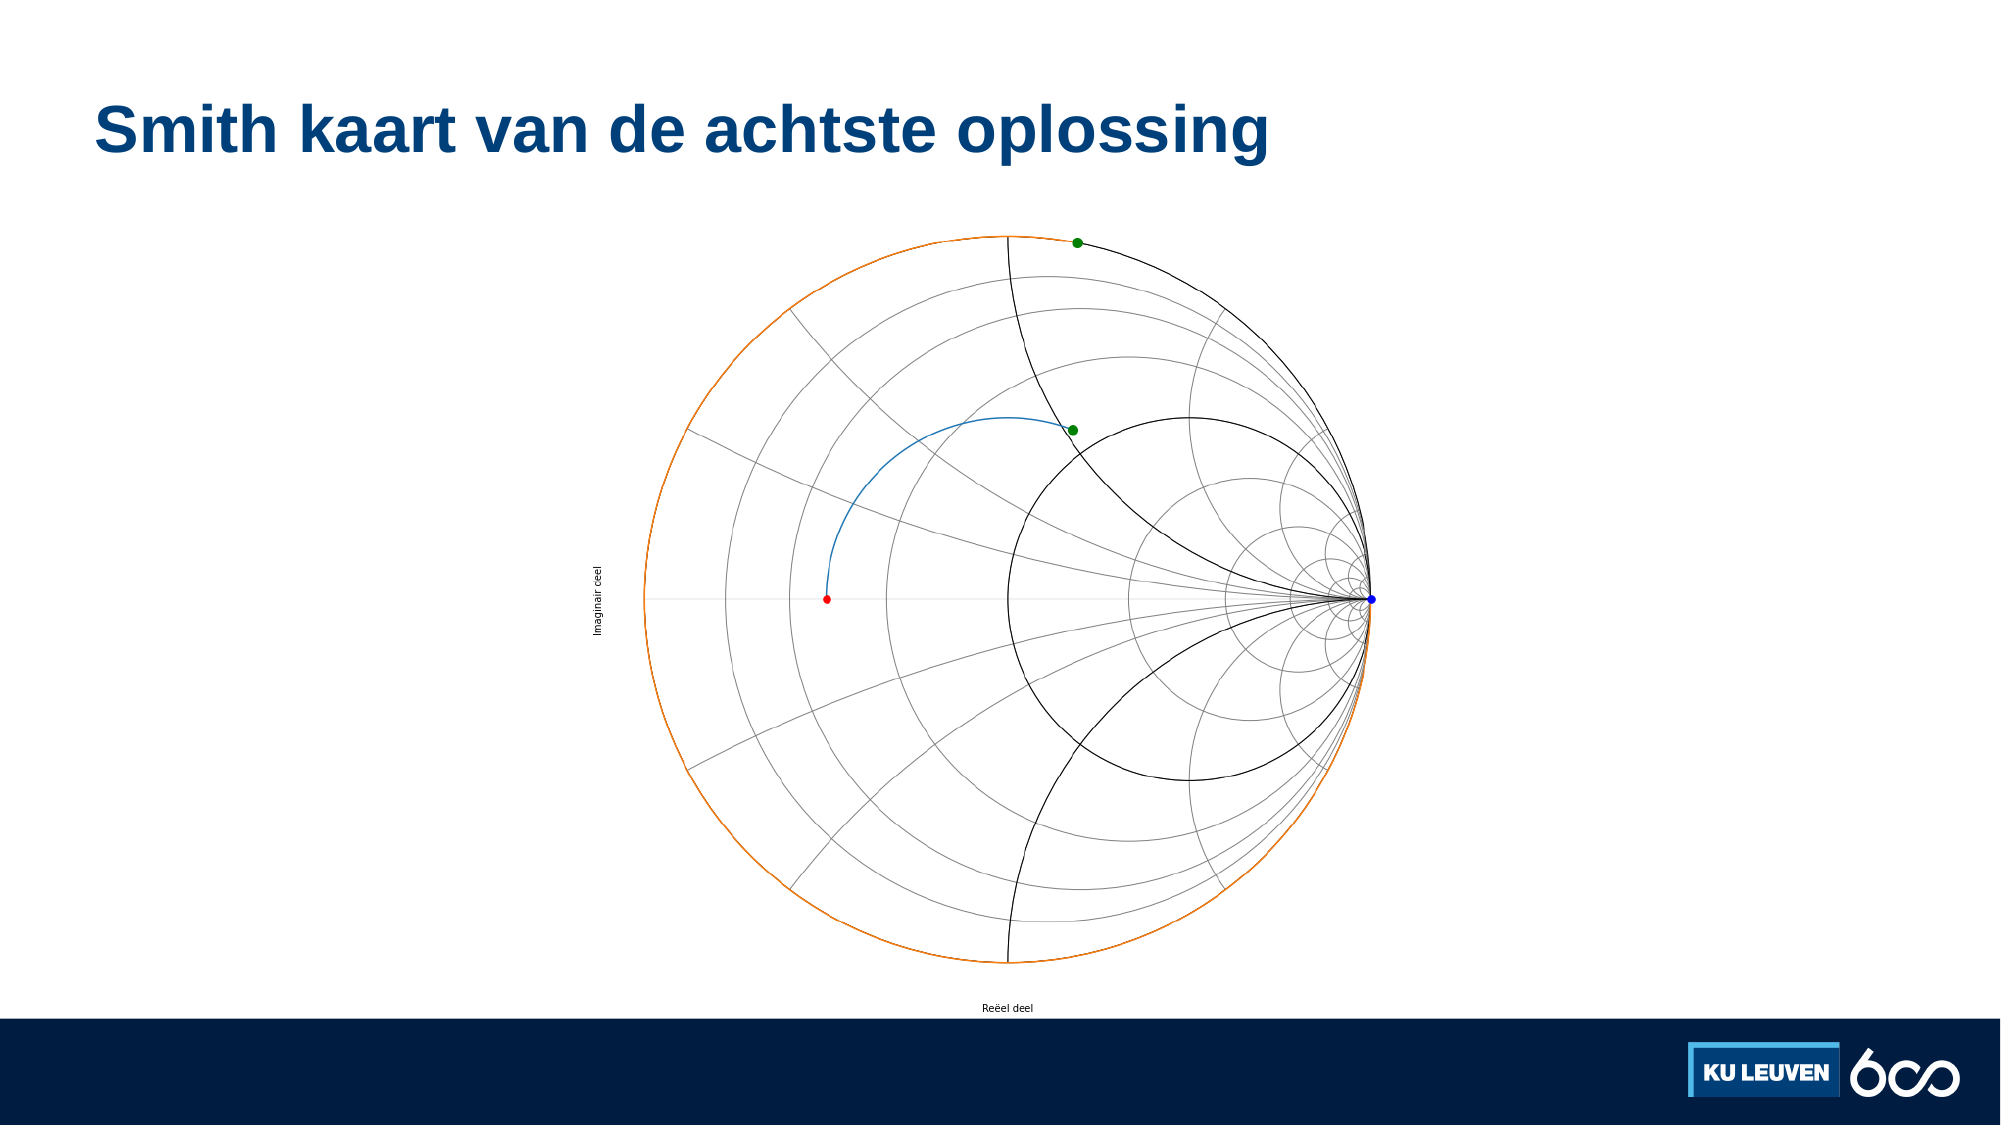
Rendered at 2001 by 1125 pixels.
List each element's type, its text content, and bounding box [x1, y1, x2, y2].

picture [587, 193, 1413, 1019]
title Smith kaart van de achtste oplossing [94, 94, 1900, 186]
picture [1688, 1042, 1960, 1097]
